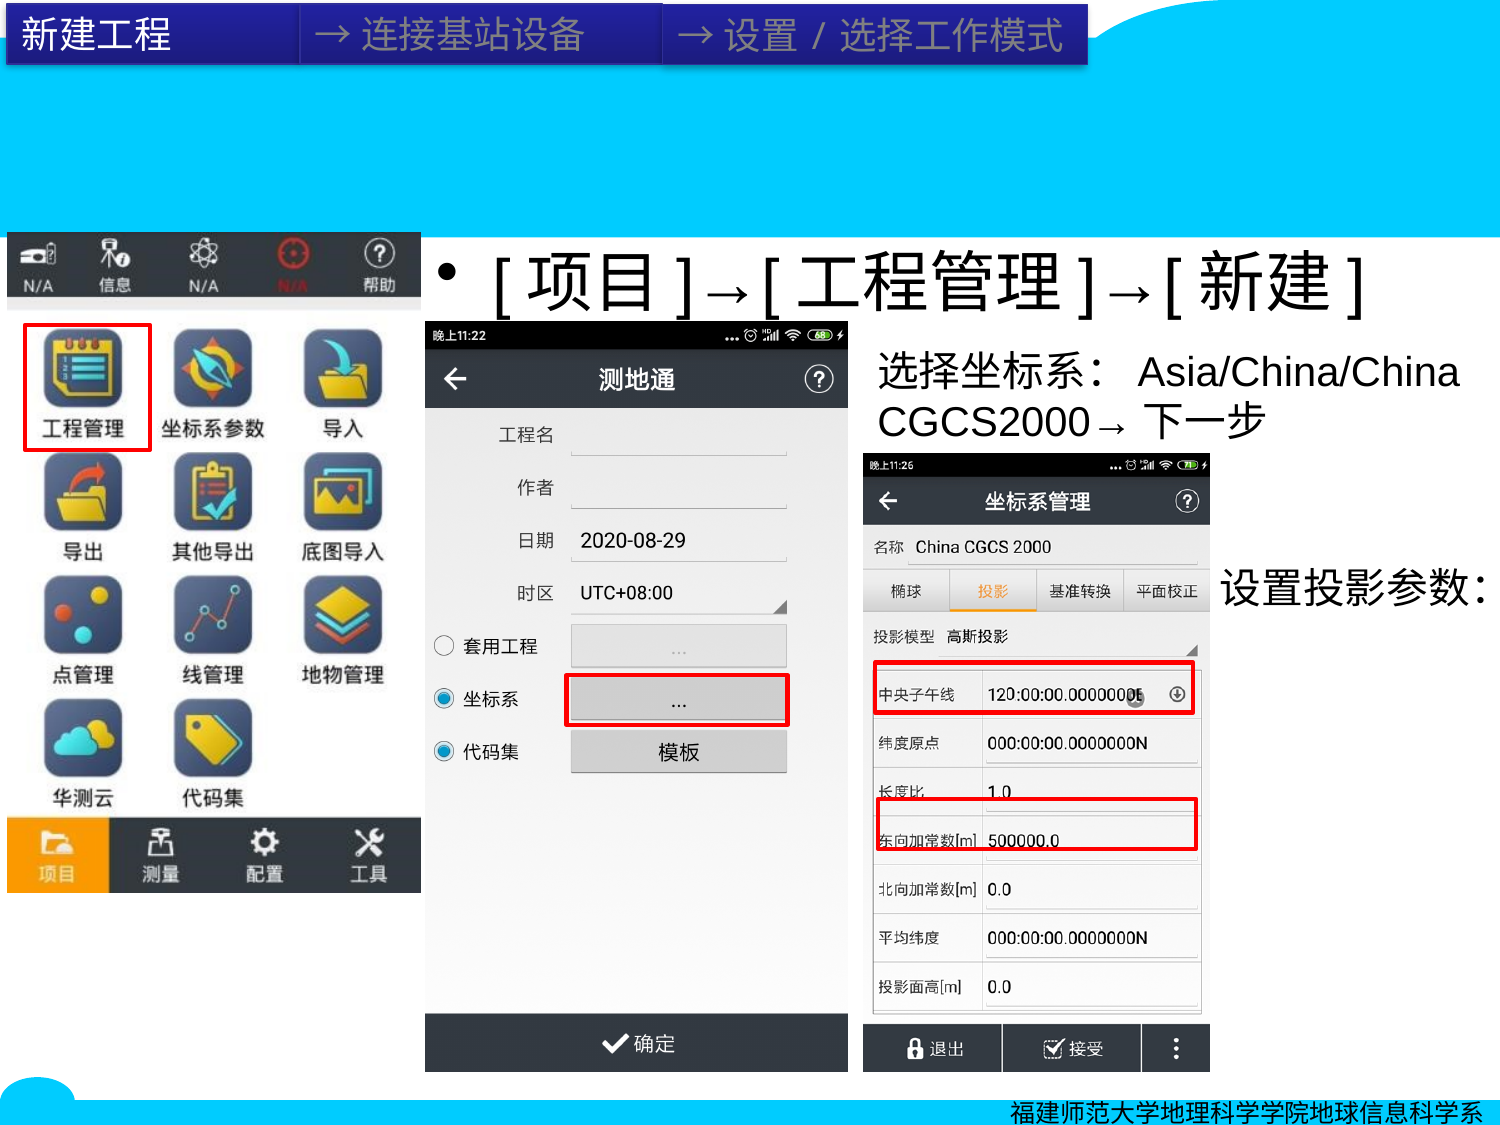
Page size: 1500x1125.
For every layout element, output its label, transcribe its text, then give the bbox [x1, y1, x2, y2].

picture [862, 453, 1211, 1072]
text_box 选择坐标系：Asia/China/China CGCS2000→下一步 [862, 337, 1493, 453]
text_box 设置投影参数： [1215, 554, 1500, 620]
text_box →设置/选择工作模式 [662, 4, 1088, 65]
picture [425, 320, 848, 1072]
list [项目]→[工程管理]→[新建] [423, 232, 1425, 945]
picture [6, 233, 421, 893]
text_box 新建工程 [6, 3, 298, 65]
text_box →连接基站设备 [299, 3, 663, 65]
